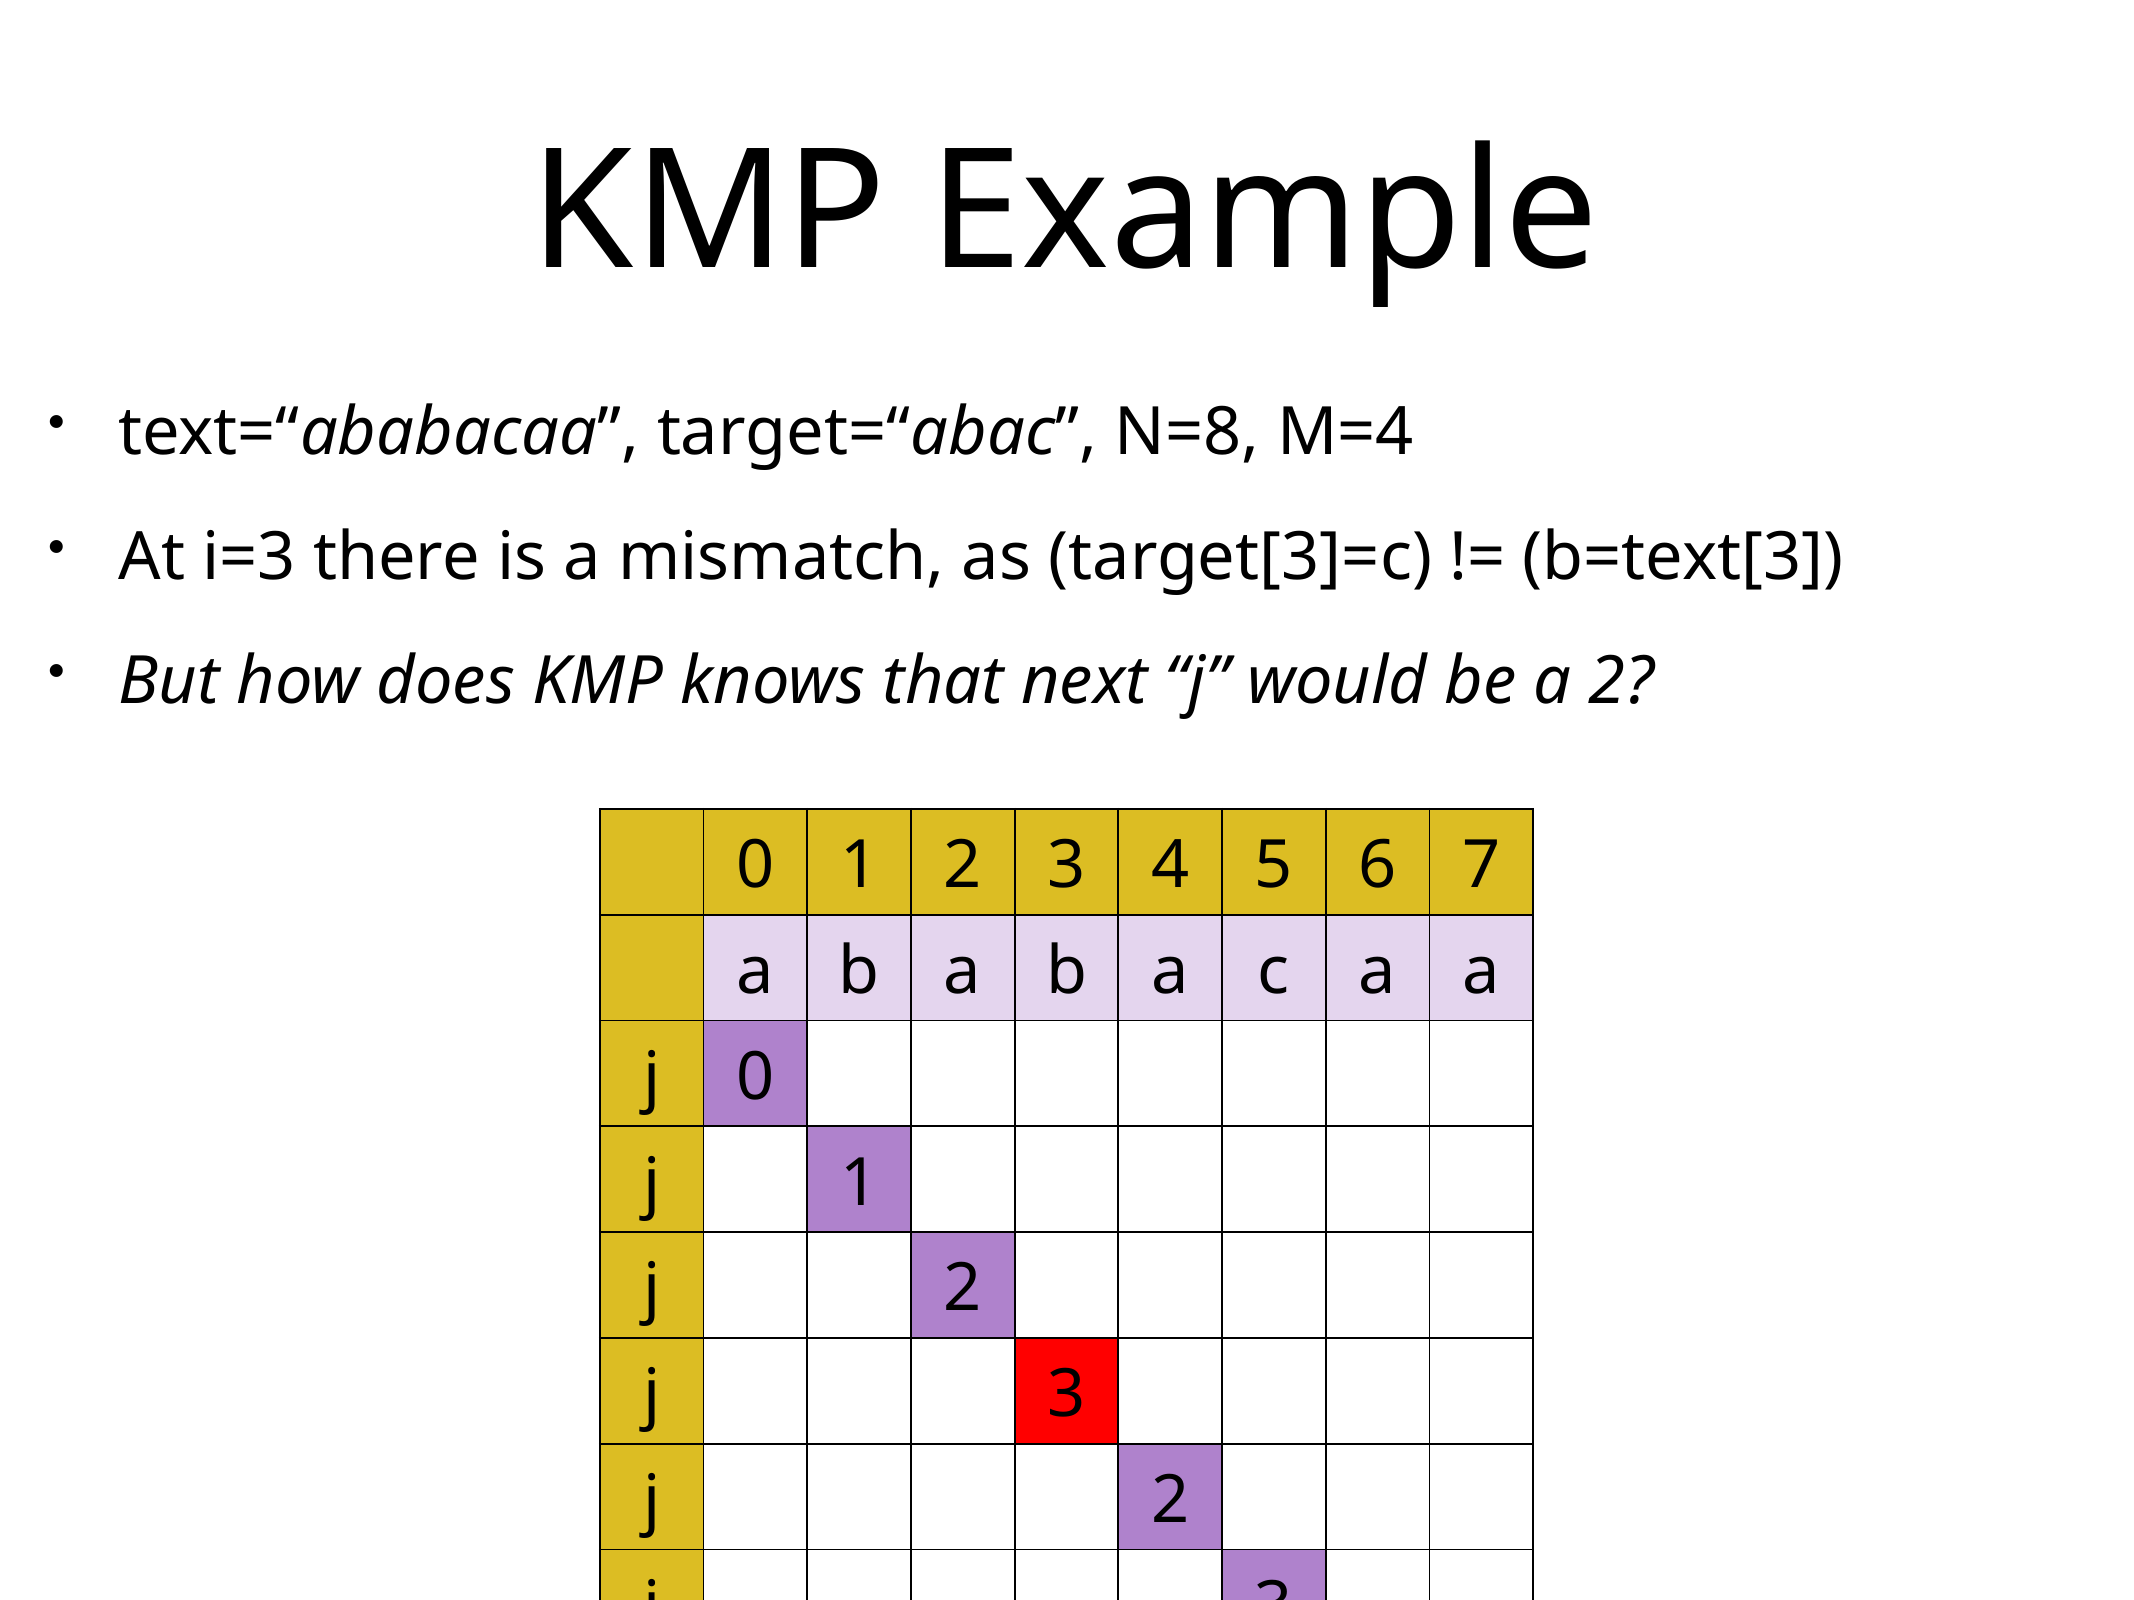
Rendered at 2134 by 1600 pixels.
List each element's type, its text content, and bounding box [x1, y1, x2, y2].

table_cell [1430, 1550, 1532, 1600]
table_cell [1119, 1233, 1221, 1337]
table_cell j [601, 1021, 703, 1125]
table_header 0 [704, 810, 806, 914]
table_cell [1223, 1021, 1325, 1125]
table_cell [1016, 1233, 1117, 1337]
table_cell [1016, 1445, 1117, 1549]
table_cell [912, 1021, 1014, 1125]
table_cell 1 [808, 1127, 910, 1231]
table_header 5 [1223, 810, 1325, 914]
table_cell [1223, 1127, 1325, 1231]
table_cell [1430, 1445, 1532, 1549]
table_cell [912, 1339, 1014, 1443]
list text=“ababacaa”, target=“abac”, N=8, M=4 At i=3 there is a mismatch, as (target[3]=c) != (b=text[3]) But how does KMP knows that next “j” would be a 2? [39, 377, 2092, 728]
table_header 1 [808, 810, 910, 914]
table_cell [1430, 1233, 1532, 1337]
table_cell [1016, 1127, 1117, 1231]
table_cell j [601, 1550, 703, 1600]
table_cell [1016, 1021, 1117, 1125]
table_header 7 [1430, 810, 1532, 914]
table_cell [1119, 1550, 1221, 1600]
table_cell [704, 1127, 806, 1231]
title KMP Example [154, 23, 1977, 377]
table_cell [1119, 1021, 1221, 1125]
table_cell [912, 1550, 1014, 1600]
table_cell b [1016, 916, 1117, 1020]
table_cell [1430, 1339, 1532, 1443]
table_cell 3 [1223, 1550, 1325, 1600]
table_cell [808, 1021, 910, 1125]
table_cell [1430, 1021, 1532, 1125]
table_cell a [912, 916, 1014, 1020]
table_cell [1430, 1127, 1532, 1231]
table_cell [601, 916, 703, 1020]
table_header 6 [1327, 810, 1429, 914]
table_cell 3 [1016, 1339, 1117, 1443]
table_cell [912, 1127, 1014, 1231]
table_cell [1327, 1550, 1429, 1600]
table_cell [704, 1550, 806, 1600]
table_cell [808, 1550, 910, 1600]
table_cell j [601, 1339, 703, 1443]
table_cell j [601, 1233, 703, 1337]
table_cell j [601, 1127, 703, 1231]
table_cell c [1223, 916, 1325, 1020]
table_cell [1327, 1233, 1429, 1337]
table_header 2 [912, 810, 1014, 914]
table_cell [1327, 1445, 1429, 1549]
table_cell [912, 1445, 1014, 1549]
table_cell 2 [1119, 1445, 1221, 1549]
table_cell [1119, 1339, 1221, 1443]
table_cell a [704, 916, 806, 1020]
table_cell [704, 1445, 806, 1549]
table_cell [808, 1445, 910, 1549]
table_cell [704, 1339, 806, 1443]
table_cell [704, 1233, 806, 1337]
table_cell a [1430, 916, 1532, 1020]
table_cell [1119, 1127, 1221, 1231]
table_cell 2 [912, 1233, 1014, 1337]
table_cell 0 [704, 1021, 806, 1125]
table_cell [1223, 1339, 1325, 1443]
table_cell [1223, 1233, 1325, 1337]
table_cell [1327, 1127, 1429, 1231]
table_cell [808, 1233, 910, 1337]
table_cell a [1327, 916, 1429, 1020]
table_header 3 [1016, 810, 1117, 914]
table_cell [1223, 1445, 1325, 1549]
table_header [601, 810, 703, 914]
table_cell j [601, 1445, 703, 1549]
table_cell [1327, 1021, 1429, 1125]
table_cell a [1119, 916, 1221, 1020]
table_header 4 [1119, 810, 1221, 914]
table_cell [1016, 1550, 1117, 1600]
table_cell b [808, 916, 910, 1020]
table_cell [1327, 1339, 1429, 1443]
table_cell [808, 1339, 910, 1443]
